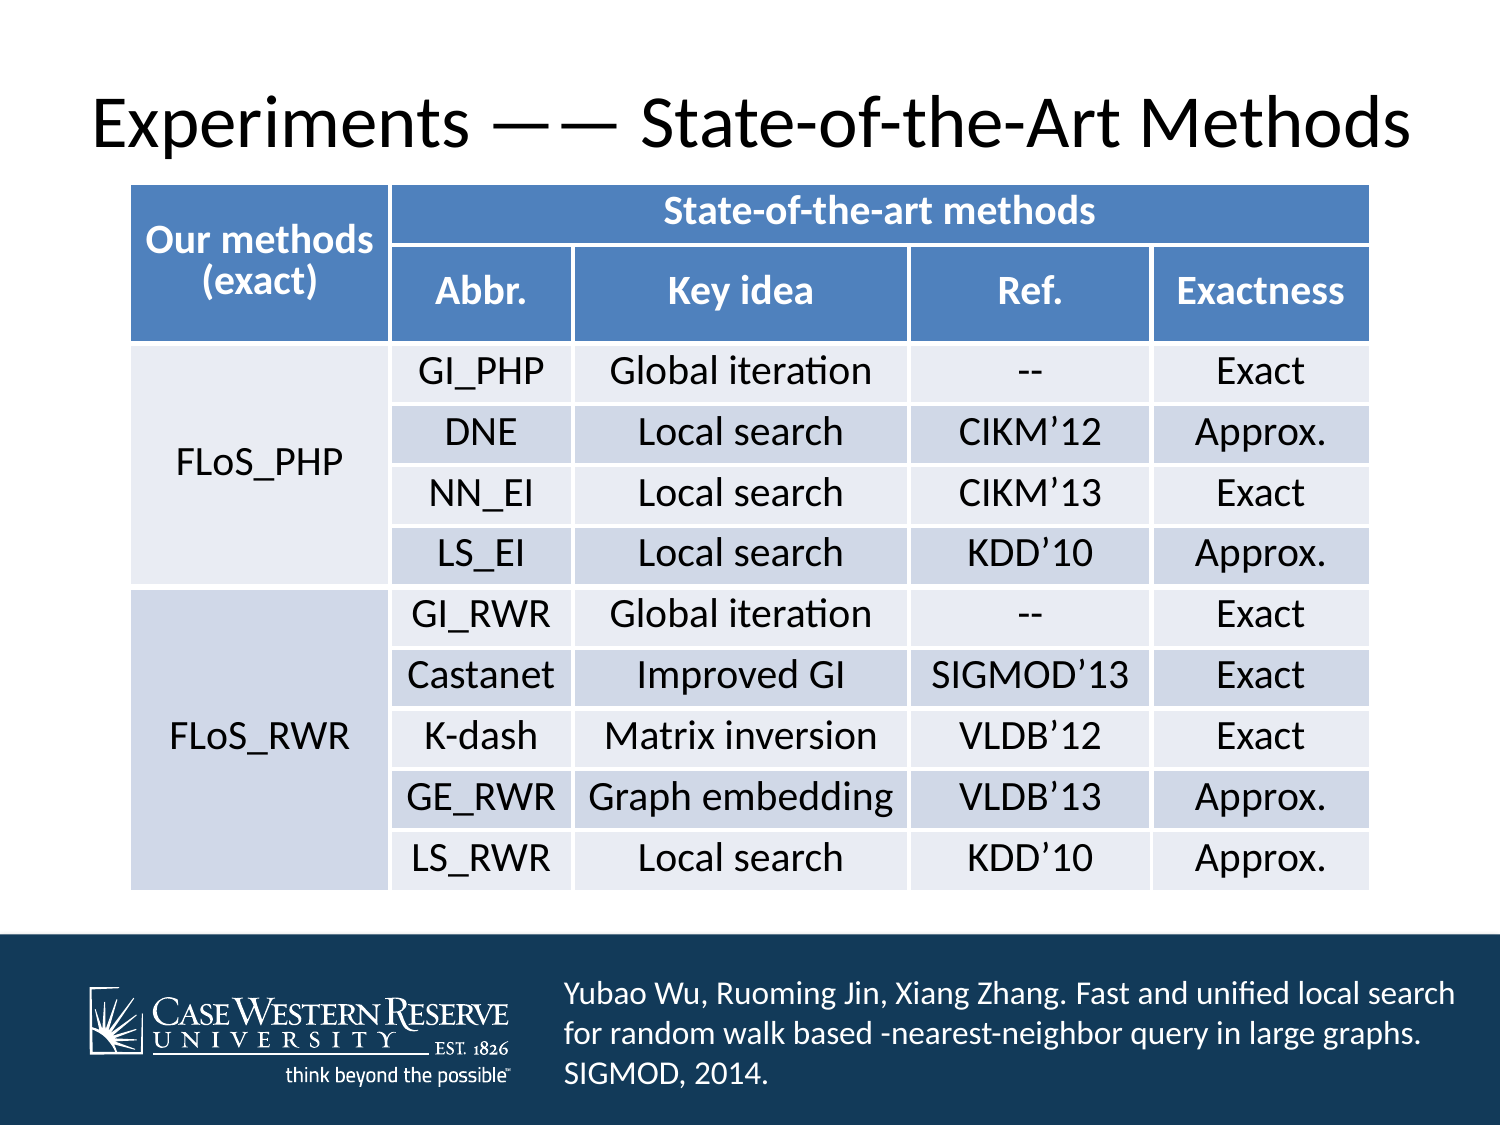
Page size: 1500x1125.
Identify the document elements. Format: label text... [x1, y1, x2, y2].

table_cell K-dash [392, 711, 571, 767]
table_cell LS_EI [392, 528, 571, 584]
table_cell Key idea [575, 247, 907, 341]
table_cell DNE [392, 406, 571, 463]
table_cell NN_EI [392, 467, 571, 524]
table_cell Approx. [1154, 771, 1369, 828]
table_cell CIKM’13 [911, 467, 1149, 524]
table_cell Graph embedding [575, 771, 907, 828]
table_cell Exact [1154, 346, 1369, 402]
table_cell FLoS_PHP [131, 346, 388, 584]
table_cell CIKM’12 [911, 406, 1149, 463]
table_cell KDD’10 [911, 528, 1149, 584]
table_cell Local search [575, 528, 907, 584]
table_cell SIGMOD’13 [911, 650, 1149, 706]
table_cell Ref. [911, 247, 1149, 341]
table_header Our methods (exact) [131, 185, 388, 341]
table_cell Approx. [1154, 528, 1369, 584]
table_cell Exact [1154, 467, 1369, 524]
table_cell GI_PHP [392, 346, 571, 402]
table_cell VLDB’13 [911, 771, 1149, 828]
title Experiments —— State-of-the-Art Methods [76, 64, 1436, 178]
table_cell Exact [1154, 711, 1369, 767]
table_cell -- [911, 590, 1149, 646]
table_cell Global iteration [575, 346, 907, 402]
table_cell Matrix inversion [575, 711, 907, 767]
table_cell Local search [575, 832, 907, 890]
table_cell Approx. [1153, 832, 1369, 890]
table_cell VLDB’12 [911, 711, 1149, 767]
table_cell Global iteration [575, 590, 907, 646]
table_cell Exactness [1154, 247, 1369, 341]
table_cell Exact [1154, 650, 1369, 706]
table_cell Abbr. [392, 247, 571, 341]
table_cell Approx. [1154, 406, 1369, 463]
table_cell GE_RWR [392, 771, 571, 828]
table_cell Local search [575, 406, 907, 463]
table_cell Improved GI [575, 650, 907, 706]
table_header State-of-the-art methods [392, 185, 1369, 243]
table_cell LS_RWR [392, 832, 571, 890]
table_cell -- [911, 346, 1149, 402]
table_cell Castanet [392, 650, 571, 706]
table_cell KDD’10 [911, 832, 1150, 890]
table_cell Local search [575, 467, 907, 524]
table_cell FLoS_RWR [131, 590, 388, 890]
table_cell GI_RWR [392, 590, 571, 646]
table_cell Exact [1154, 590, 1369, 646]
